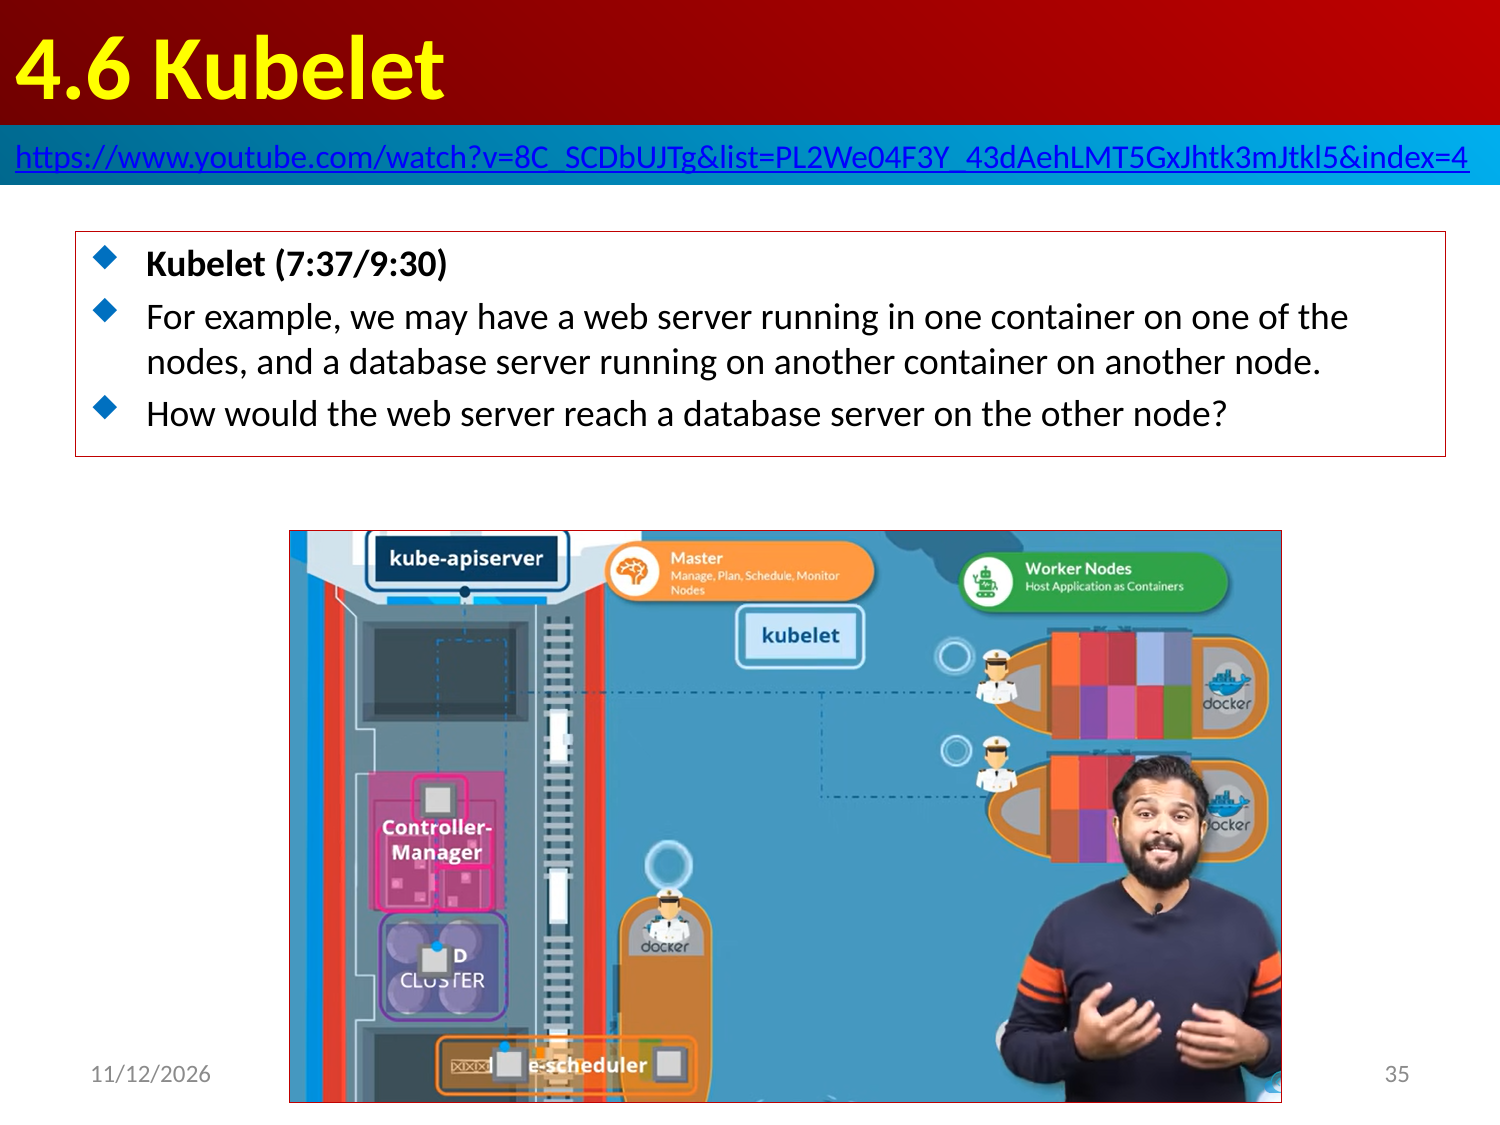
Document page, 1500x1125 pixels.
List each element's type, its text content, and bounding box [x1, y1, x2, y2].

picture [288, 530, 1282, 1103]
picture [293, 530, 303, 551]
title 4.6 Kubelet [0, 0, 1500, 125]
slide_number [75, 1042, 283, 1103]
text_box https://www.youtube.com/watch?v=8C_SCDbUJTg&list=PL2We04F3Y_43dAehLMT5GxJhtk3mJtkl5&index=4 [0, 125, 1500, 185]
slide_number 35 [1285, 1042, 1425, 1103]
subtitle Kubelet (7:37/9:30) For example, we may have a web server running in one container on one of the nodes, and a database server running on another container on another node. How would the web server reach a database server on the other node? [75, 231, 1446, 457]
